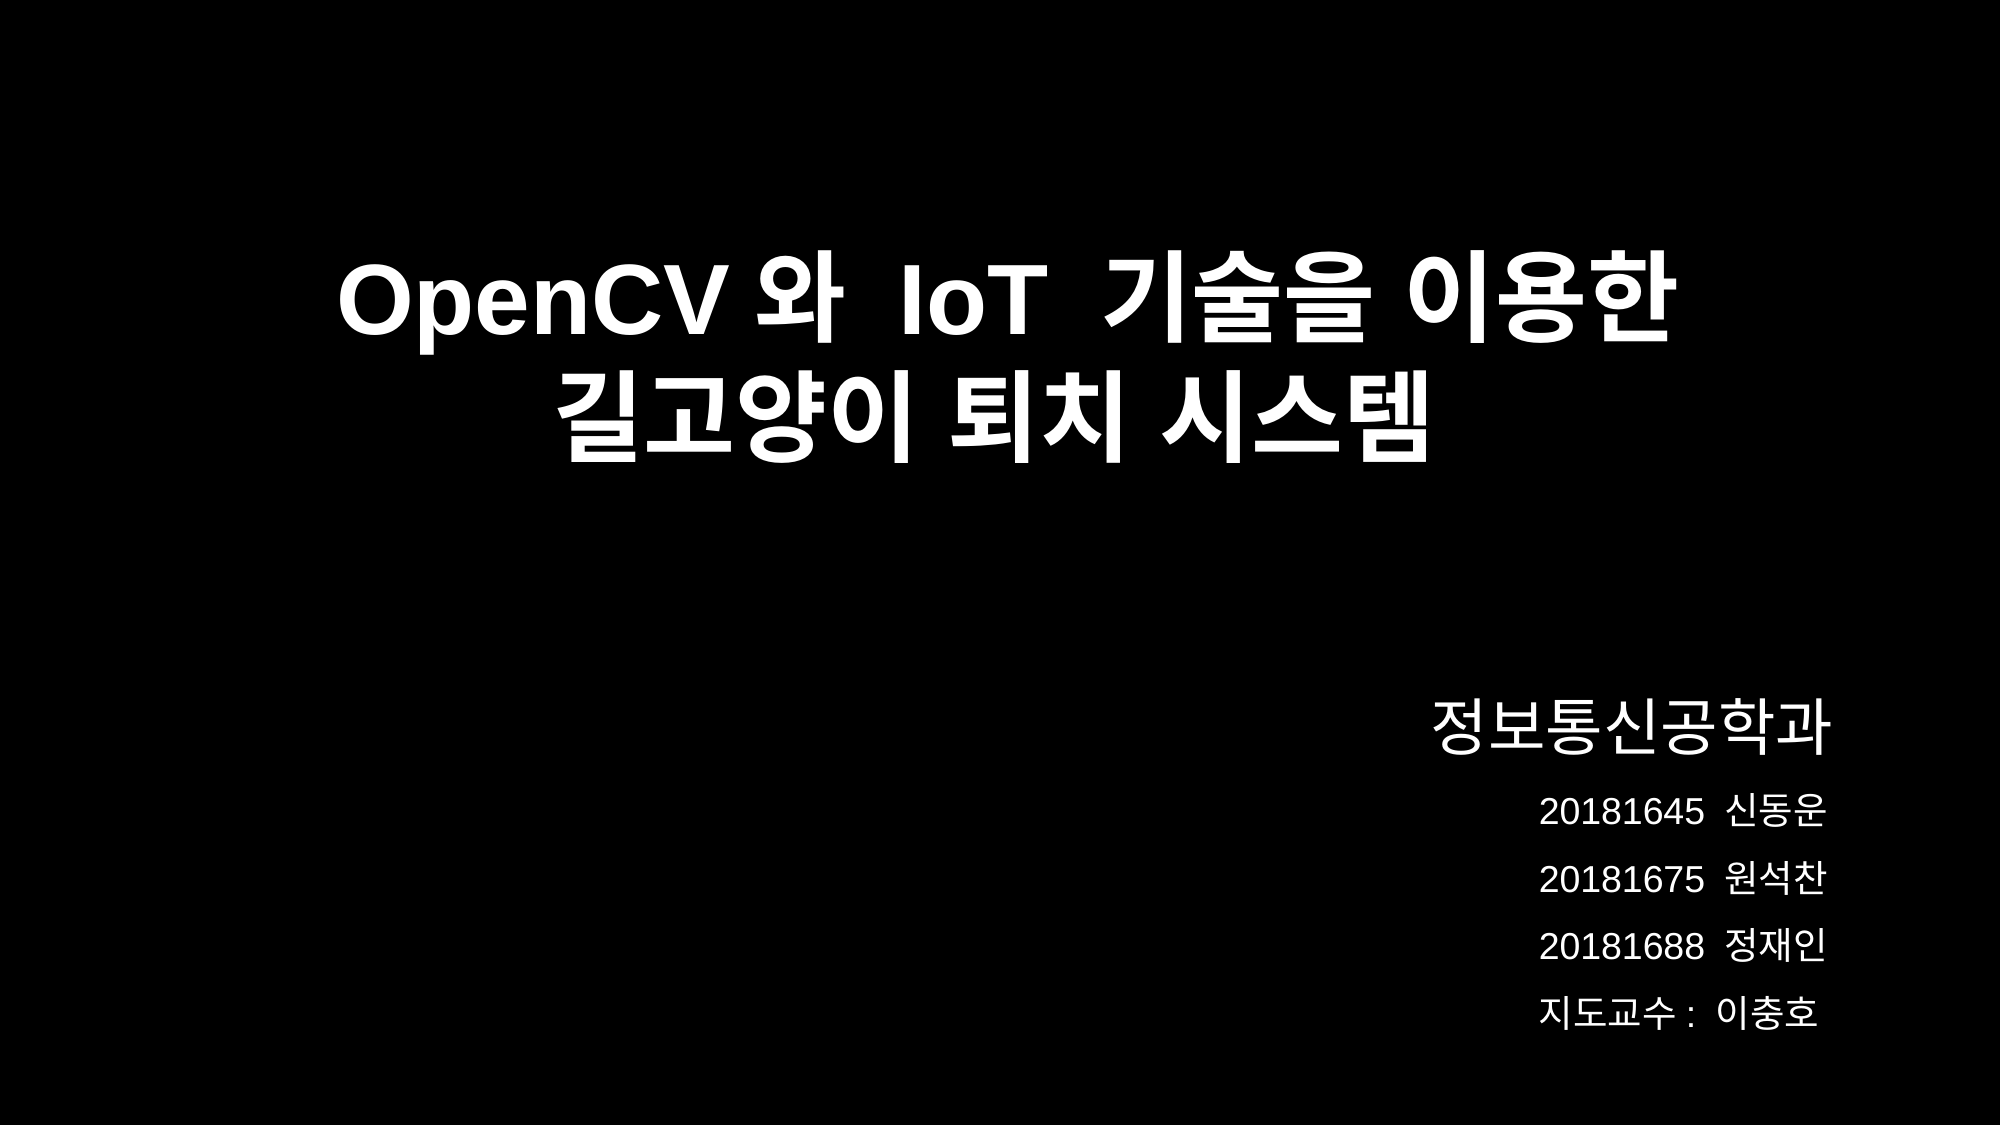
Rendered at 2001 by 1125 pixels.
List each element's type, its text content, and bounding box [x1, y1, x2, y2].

text_box 정보통신공학과 [1039, 643, 2000, 883]
text_box OpenCV와 IoT 기술을 이용한 길고양이 퇴치 시스템 [290, 227, 1726, 603]
text_box 20181645 신동운 20181675 원석찬 20181688 정재인 지도교수: 이충호 [1524, 757, 1928, 1043]
title [249, 184, 1750, 576]
